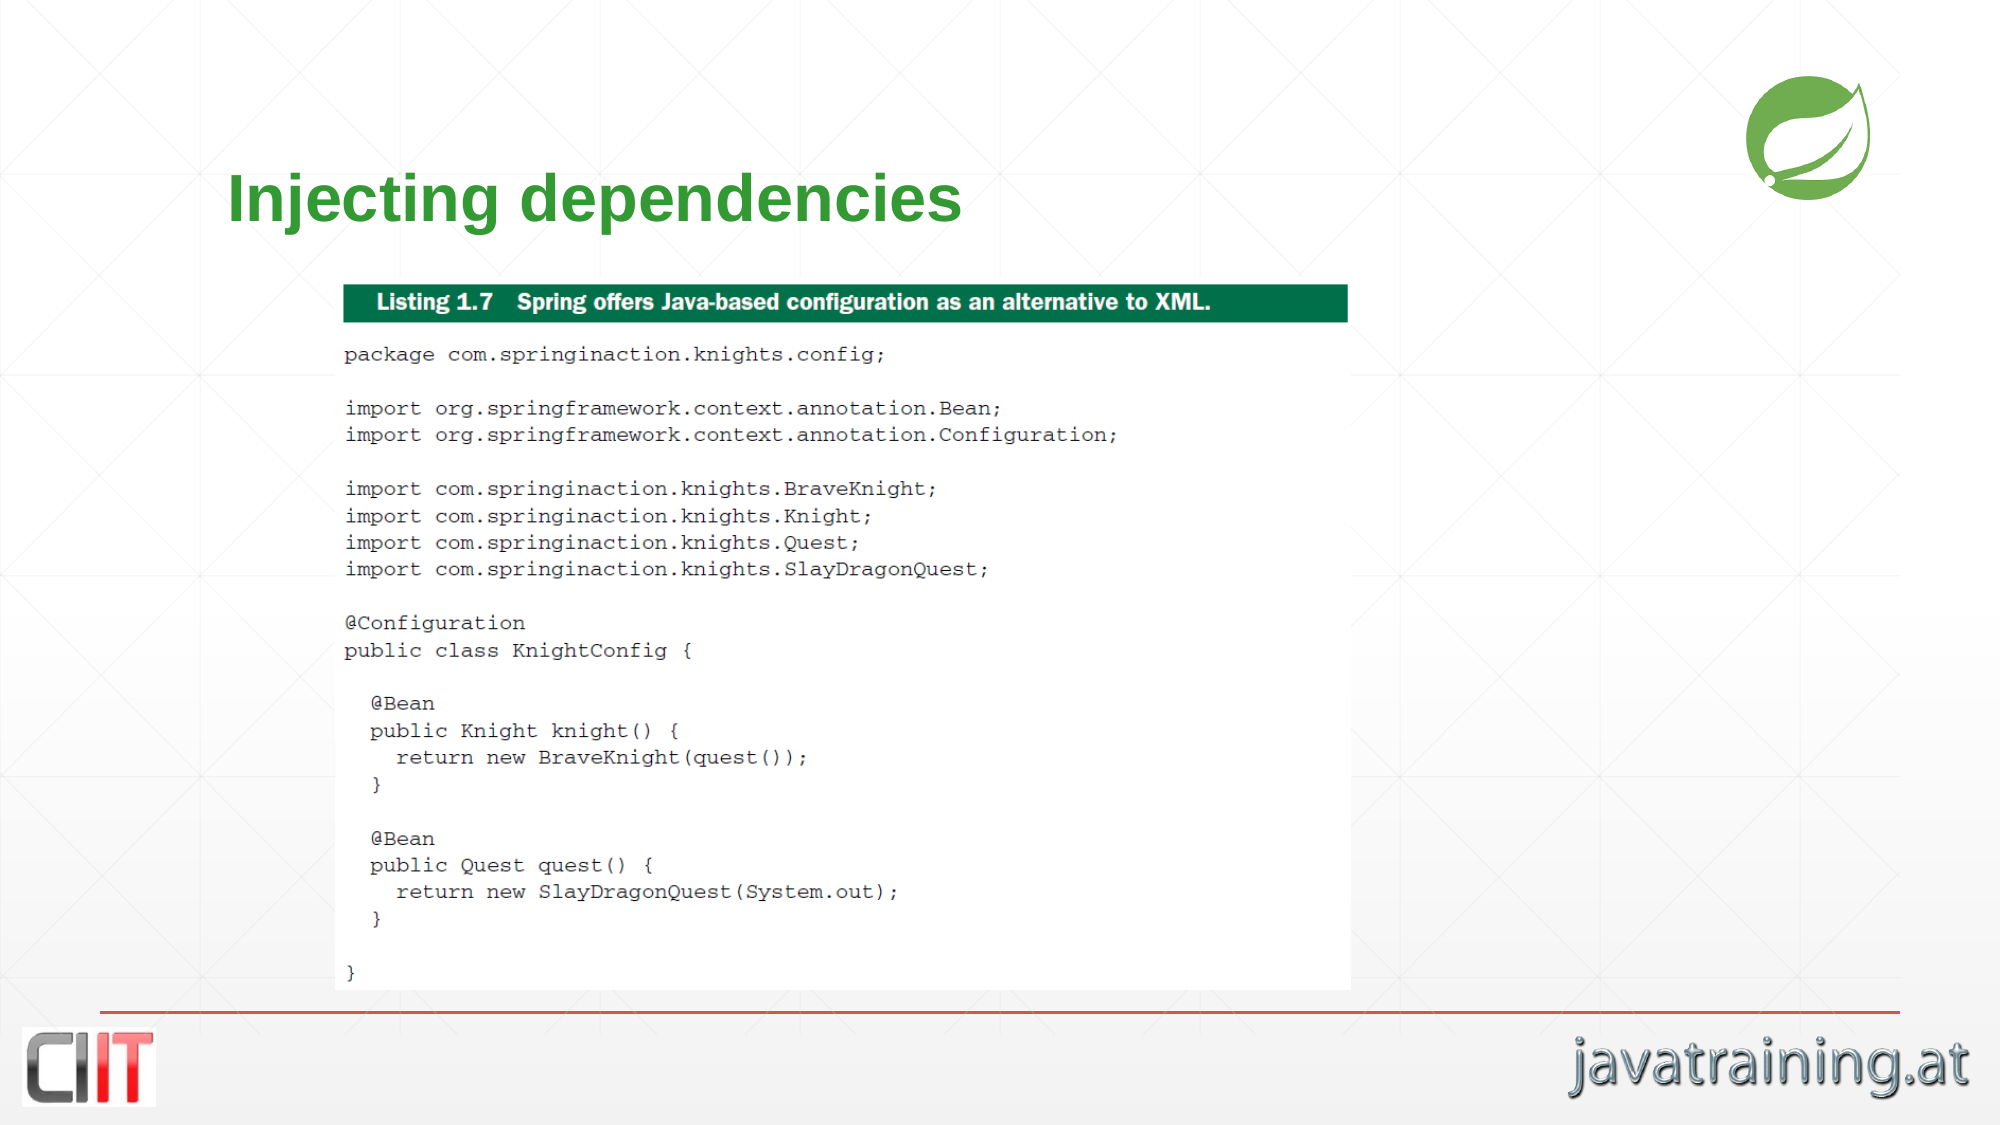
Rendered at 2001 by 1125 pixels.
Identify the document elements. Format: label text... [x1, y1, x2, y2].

picture [1564, 1034, 1971, 1102]
picture [334, 277, 1351, 990]
picture [1745, 75, 1870, 200]
picture [22, 1027, 156, 1107]
title Injecting dependencies [212, 82, 1788, 244]
